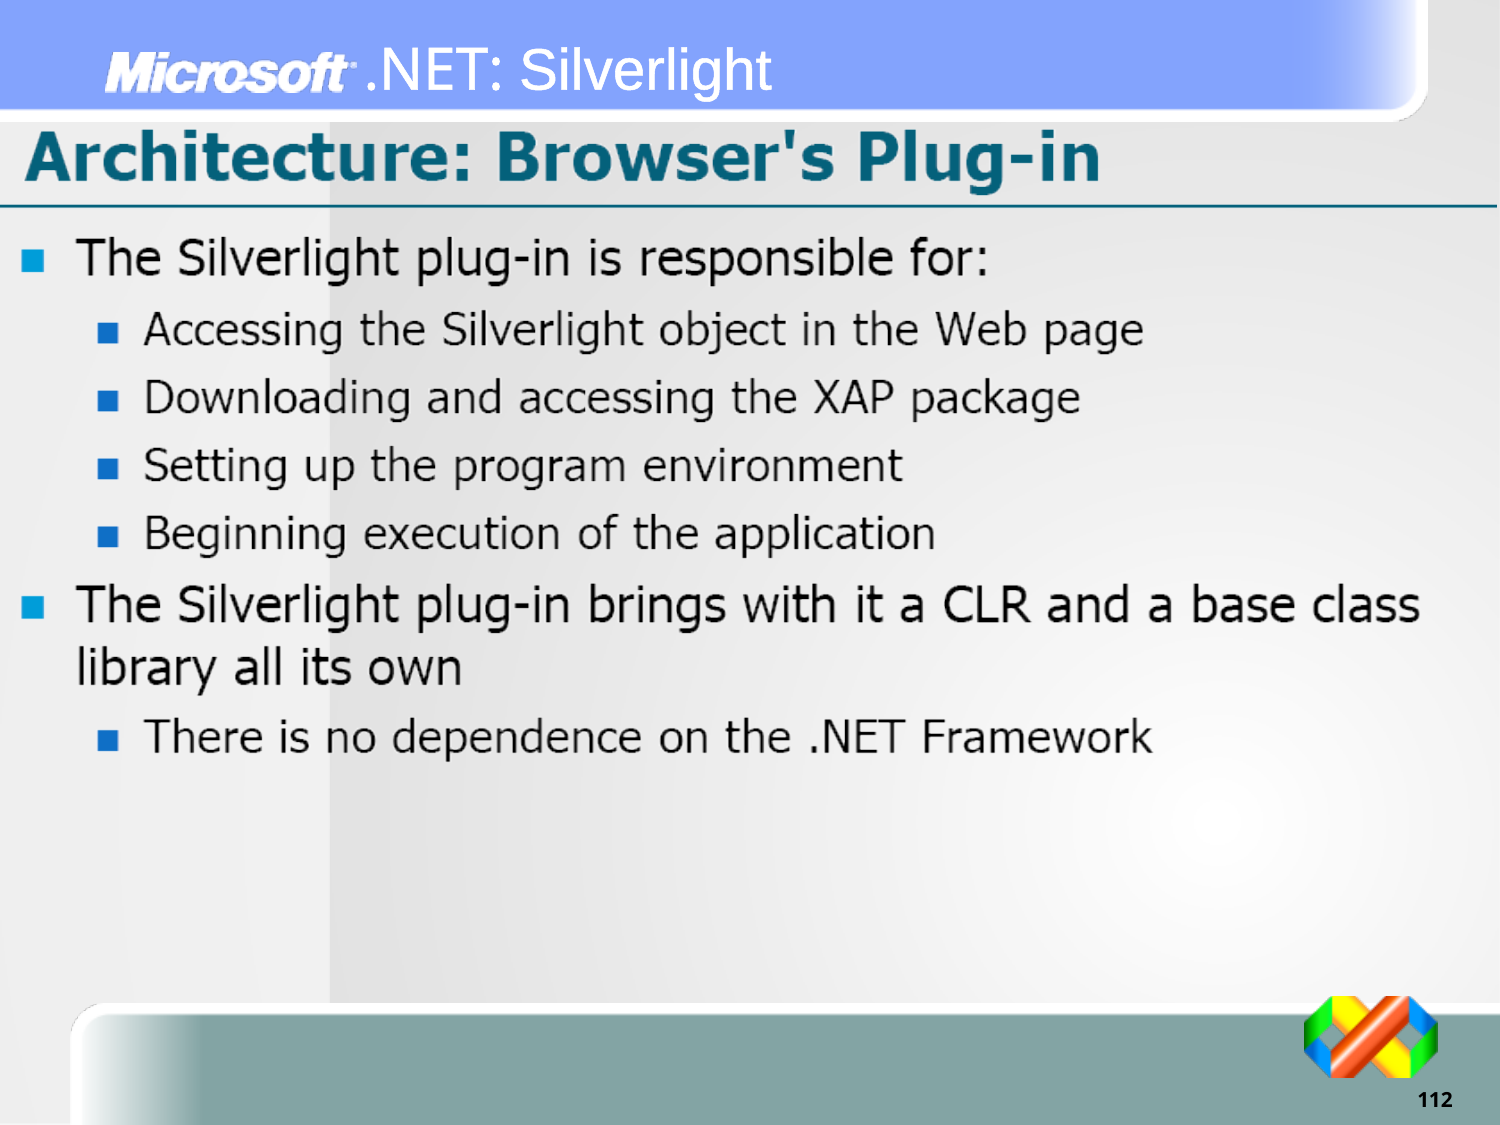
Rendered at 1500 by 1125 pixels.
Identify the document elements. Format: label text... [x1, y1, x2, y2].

picture [0, 0, 1500, 1125]
text_box .NET: Silverlight [348, 23, 1421, 117]
